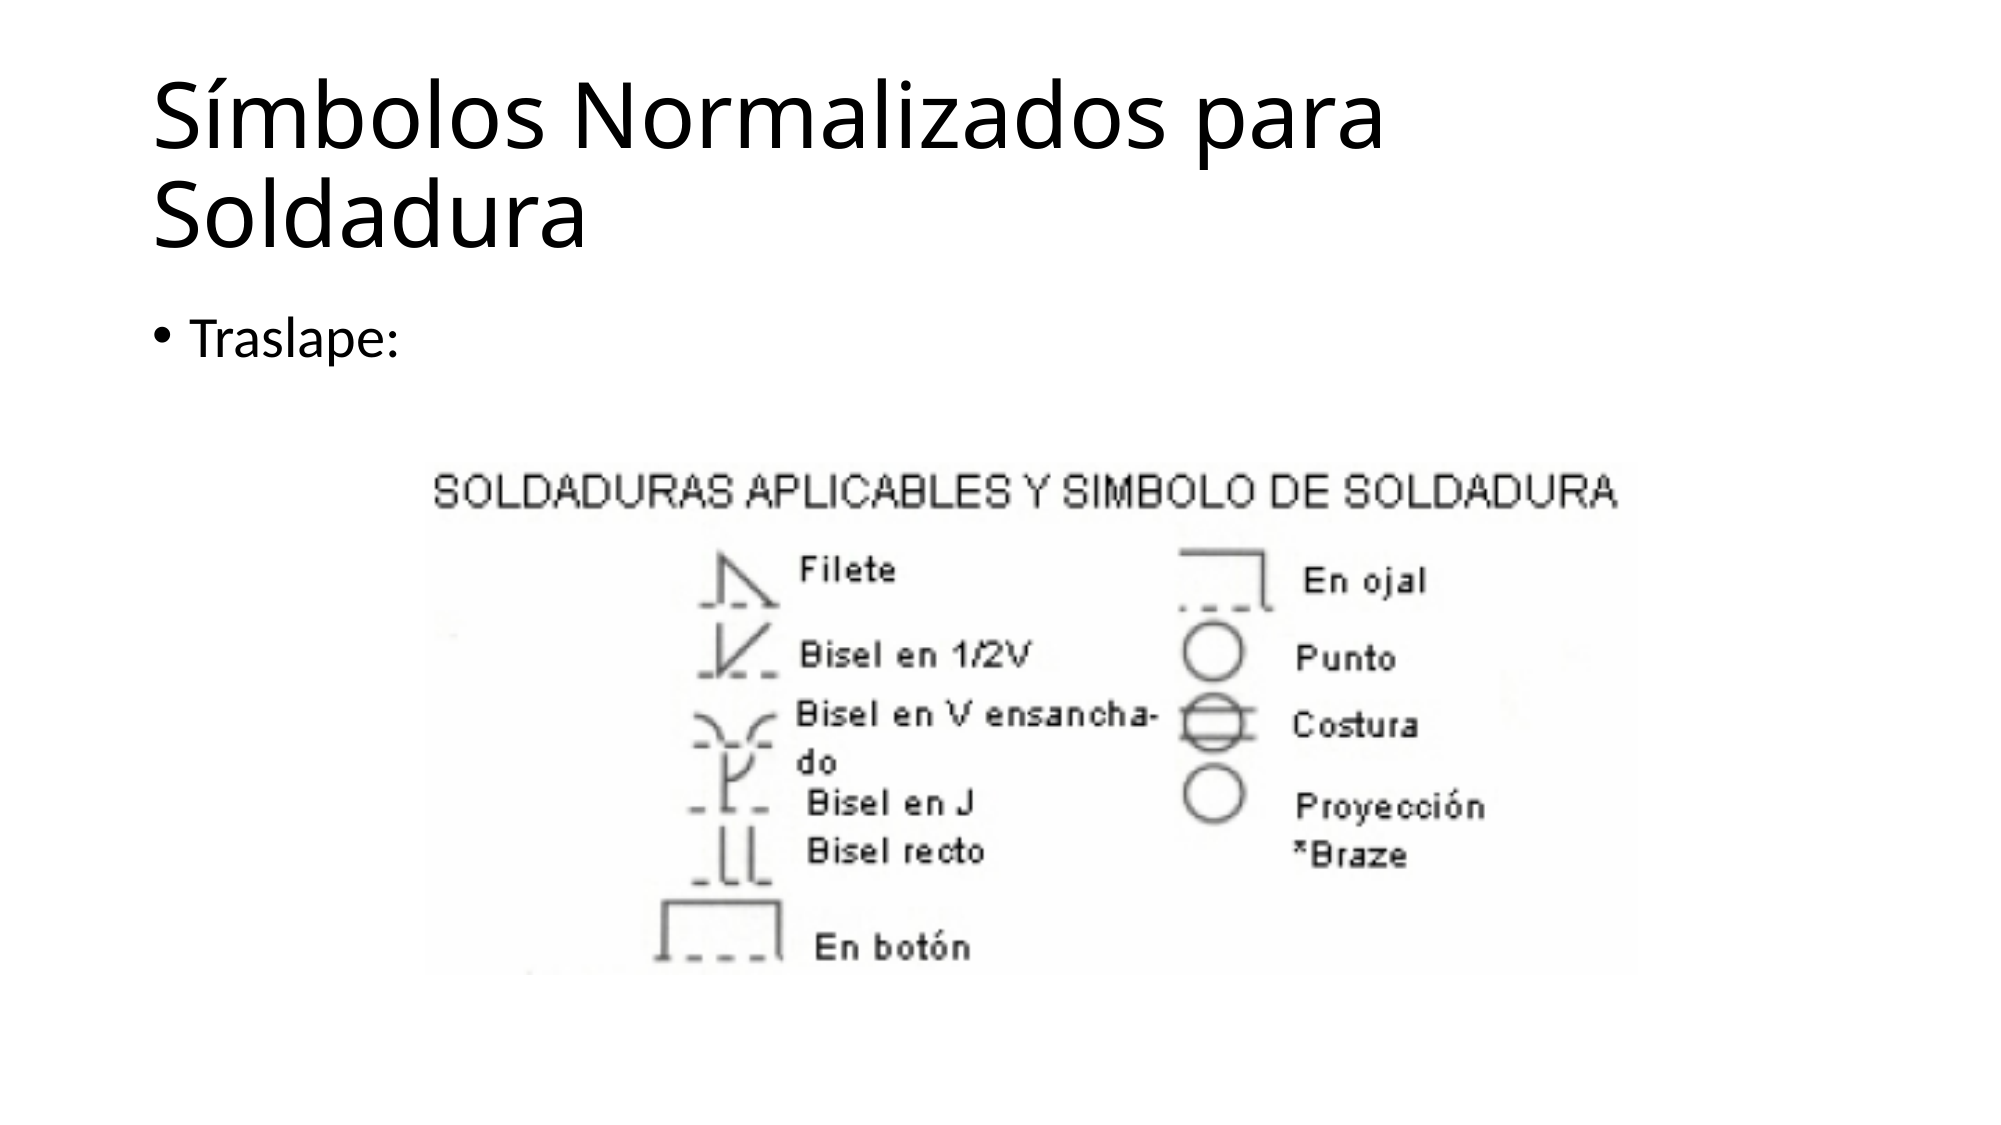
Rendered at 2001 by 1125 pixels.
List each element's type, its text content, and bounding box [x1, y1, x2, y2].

picture [424, 462, 1638, 975]
title Símbolos Normalizados para Soldadura [137, 59, 1863, 278]
list Traslape: [137, 299, 1863, 1014]
